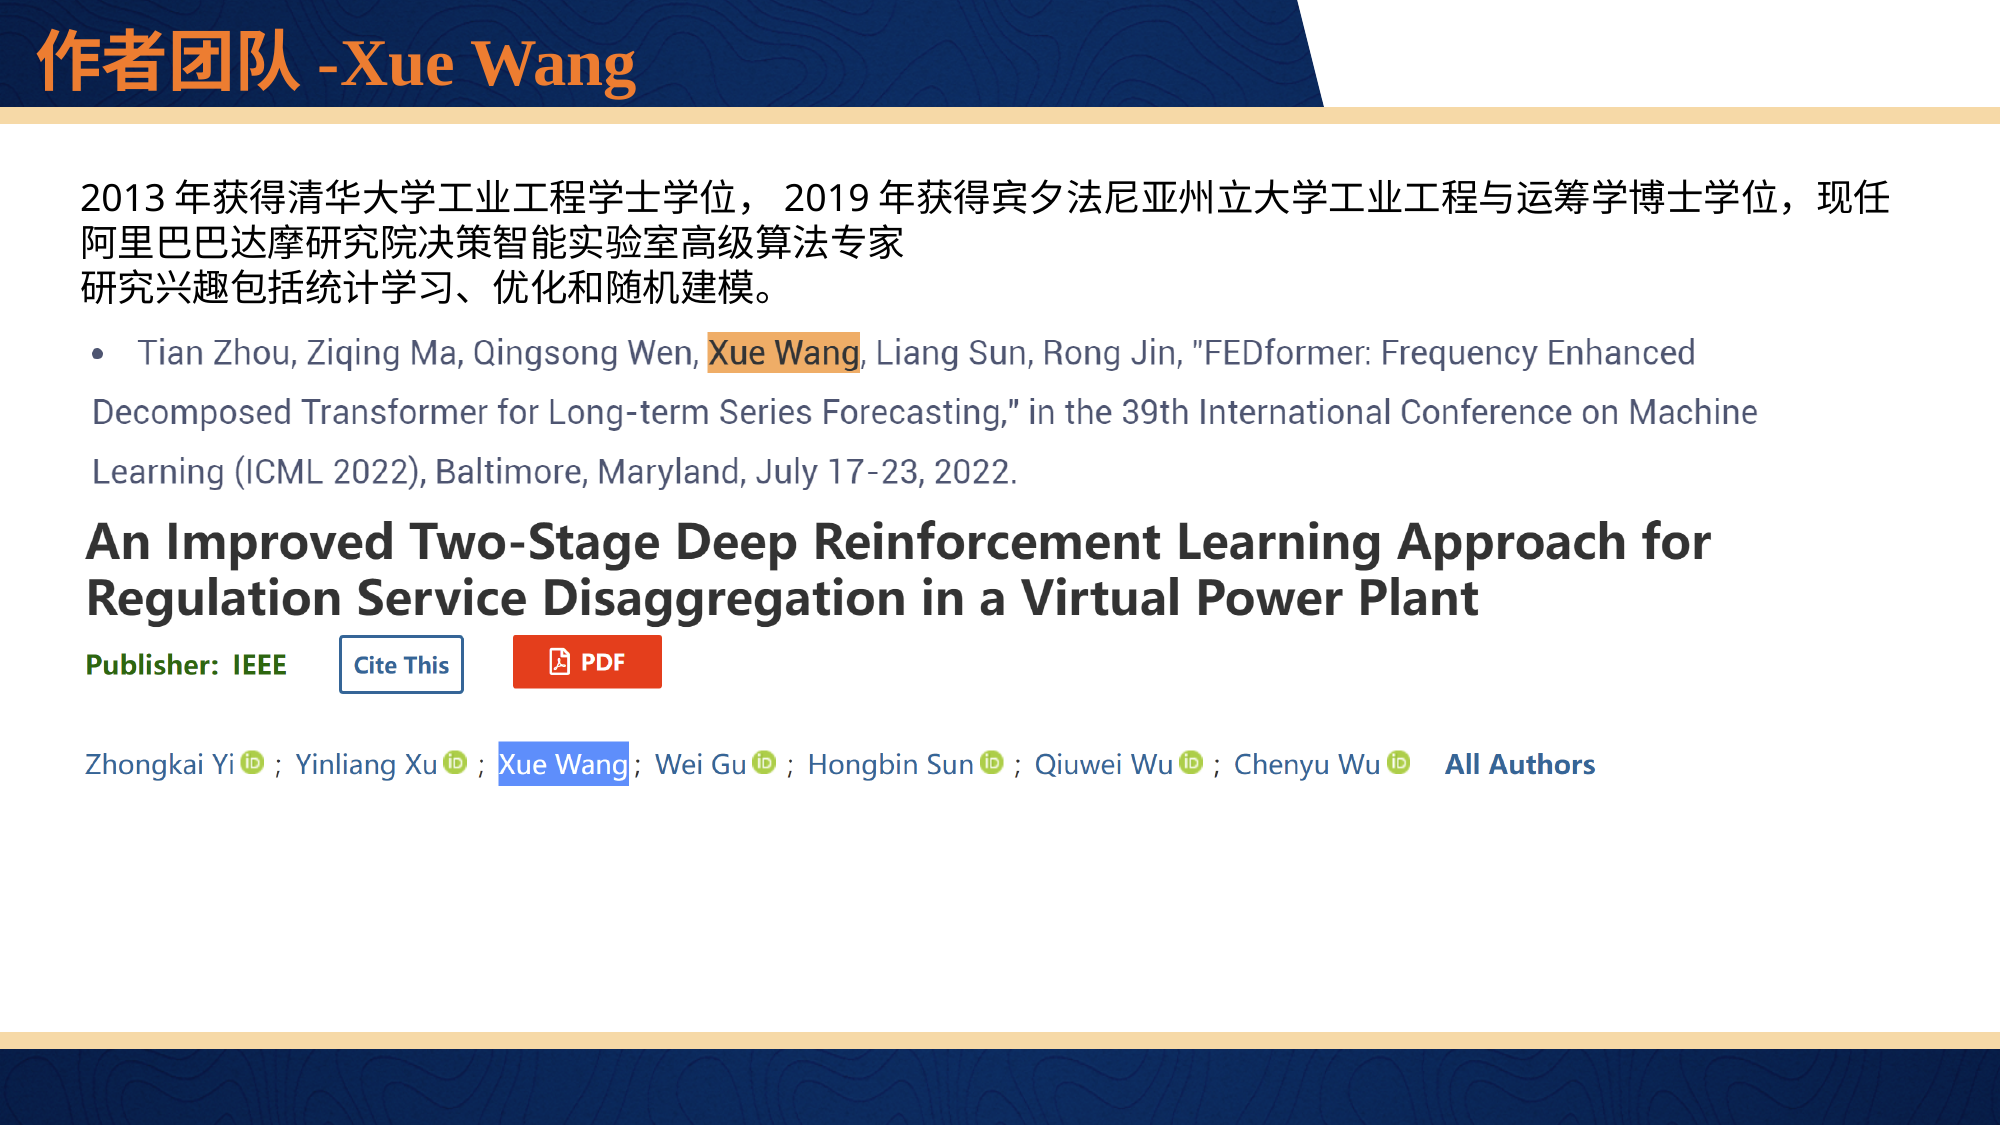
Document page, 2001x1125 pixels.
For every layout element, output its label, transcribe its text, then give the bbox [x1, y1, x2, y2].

picture [81, 330, 1766, 501]
text_box 2013年获得清华大学工业工程学士学位，2019年获得宾夕法尼亚州立大学工业工程与运筹学博士学位，现任阿里巴巴达摩研究院决策智能实验室高级算法专家 研究兴趣包括统计学习、优化和随机建模。 [65, 166, 1912, 316]
picture [81, 517, 1719, 788]
picture [0, 0, 1327, 115]
picture [0, 1041, 2000, 1125]
